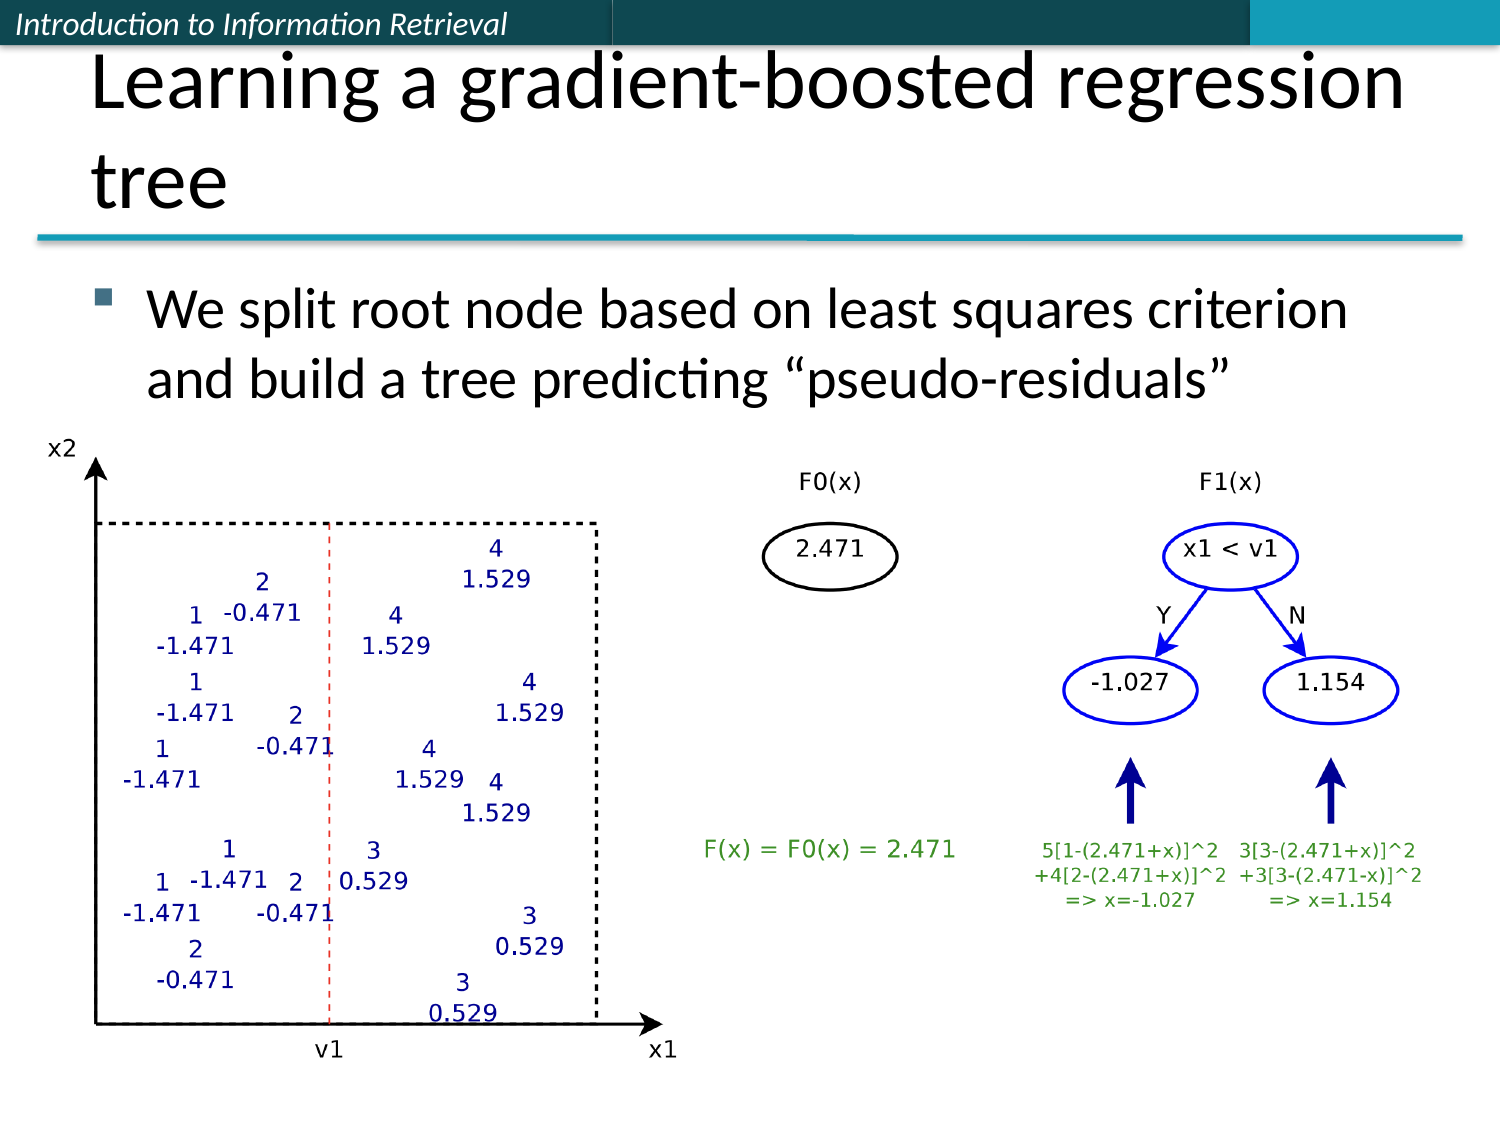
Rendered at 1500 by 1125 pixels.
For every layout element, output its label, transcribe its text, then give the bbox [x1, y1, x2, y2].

picture [37, 417, 1438, 1076]
list We split root node based on least squares criterion and build a tree predicting “pseudo-residuals” [75, 262, 1425, 416]
title Learning a gradient-boosted regression tree [75, 45, 1425, 233]
